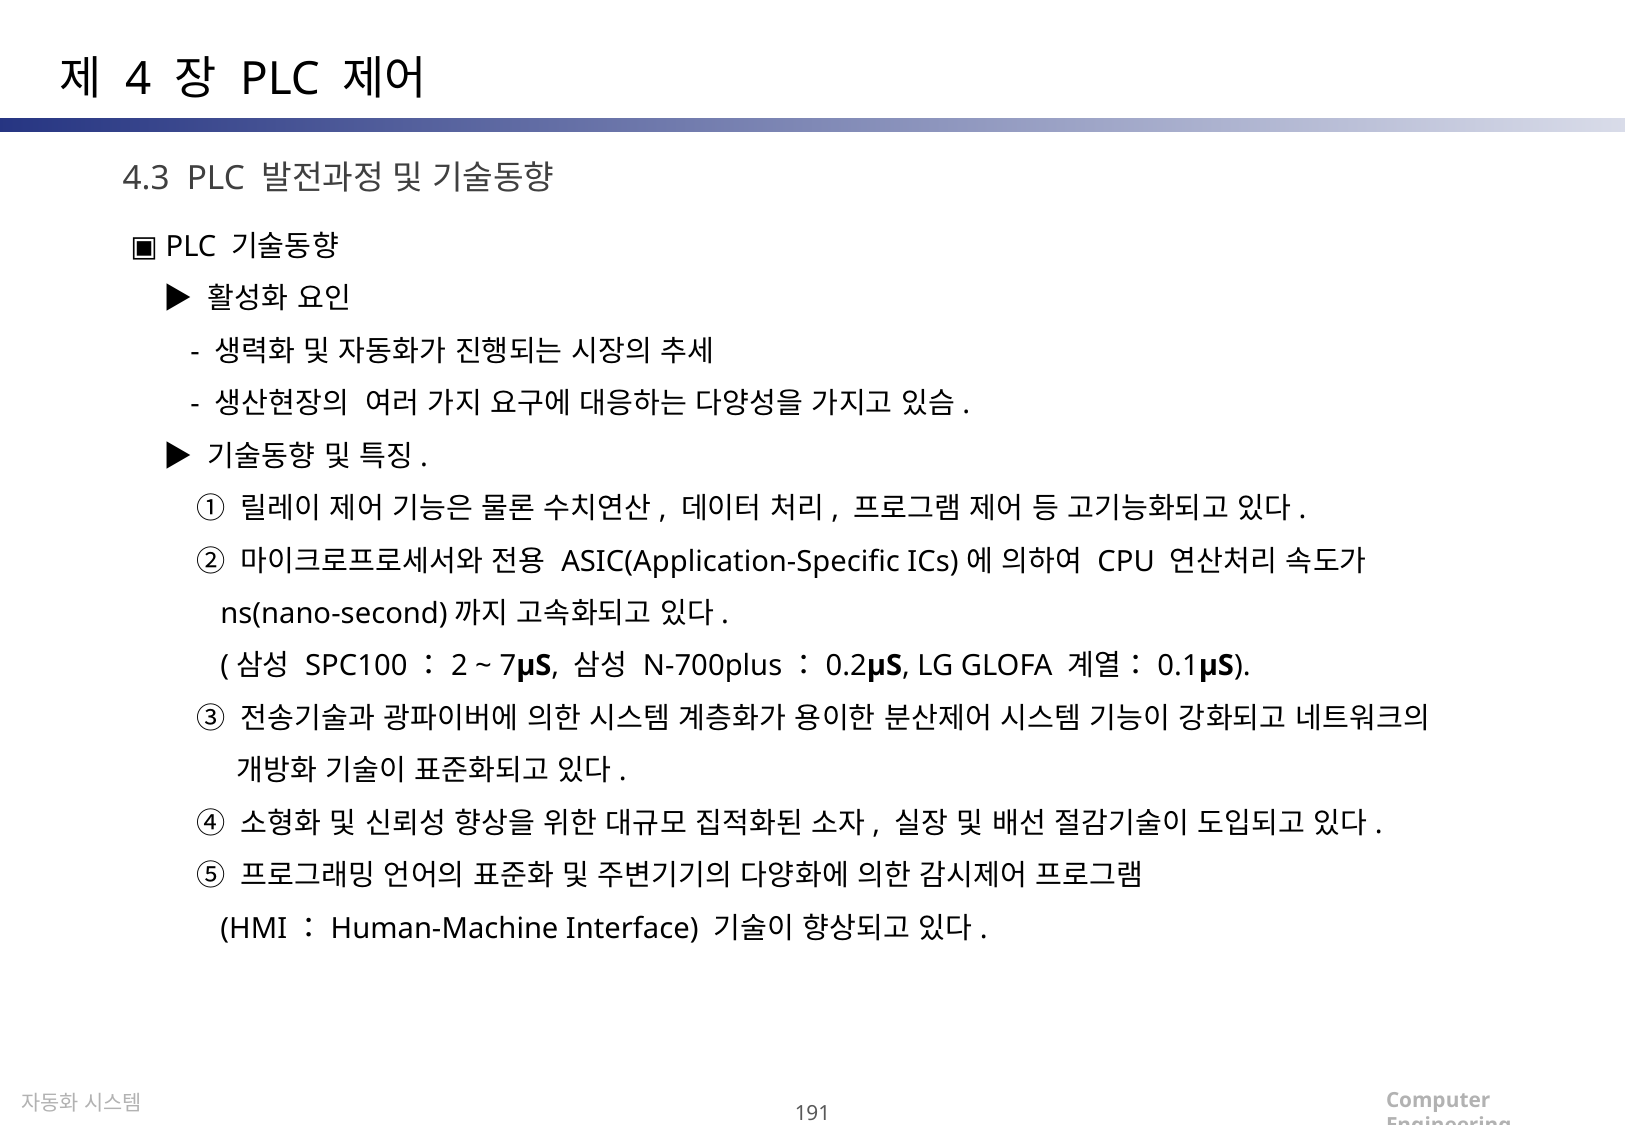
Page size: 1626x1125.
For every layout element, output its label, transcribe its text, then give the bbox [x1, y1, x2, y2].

text_box ▣ PLC 기술동향 ▶ 활성화 요인 - 생력화 및 자동화가 진행되는 시장의 추세 - 생산현장의 여러 가지 요구에 대응하는 다양성을 가지고 있슴. ▶ 기술동향 및 특징. ① 릴레이 제어 기능은 물론 수치연산, 데이터 처리, 프로그램 제어 등 고기능화되고 있다. ② 마이크로프로세서와 전용 ASIC(Application-Specific ICs)에 의하여 CPU 연산처리 속도가 ns(nano-second)까지 고속화되고 있다. (삼성 SPC100：2 ~ 7μS, 삼성 N-700plus：0.2μS, LG GLOFA 계열：0.1μS). ③ 전송기술과 광파이버에 의한 시스템 계층화가 용이한 분산제어 시스템 기능이 강화되고 네트워크의 개방화 기술이 표준화되고 있다. ④ 소형화 및 신뢰성 향상을 위한 대규모 집적화된 소자, 실장 및 배선 절감기술이 도입되고 있다. ⑤ 프로그래밍 언어의 표준화 및 주변기기의 다양화에 의한 감시제어 프로그램 (HMI：Human-Machine Interface) 기술이 향상되고 있다. [115, 202, 1587, 952]
text_box 제 4 장 PLC 제어 [44, 39, 1522, 120]
text_box 4.3 PLC 발전과정 및 기술동향 [107, 148, 570, 204]
